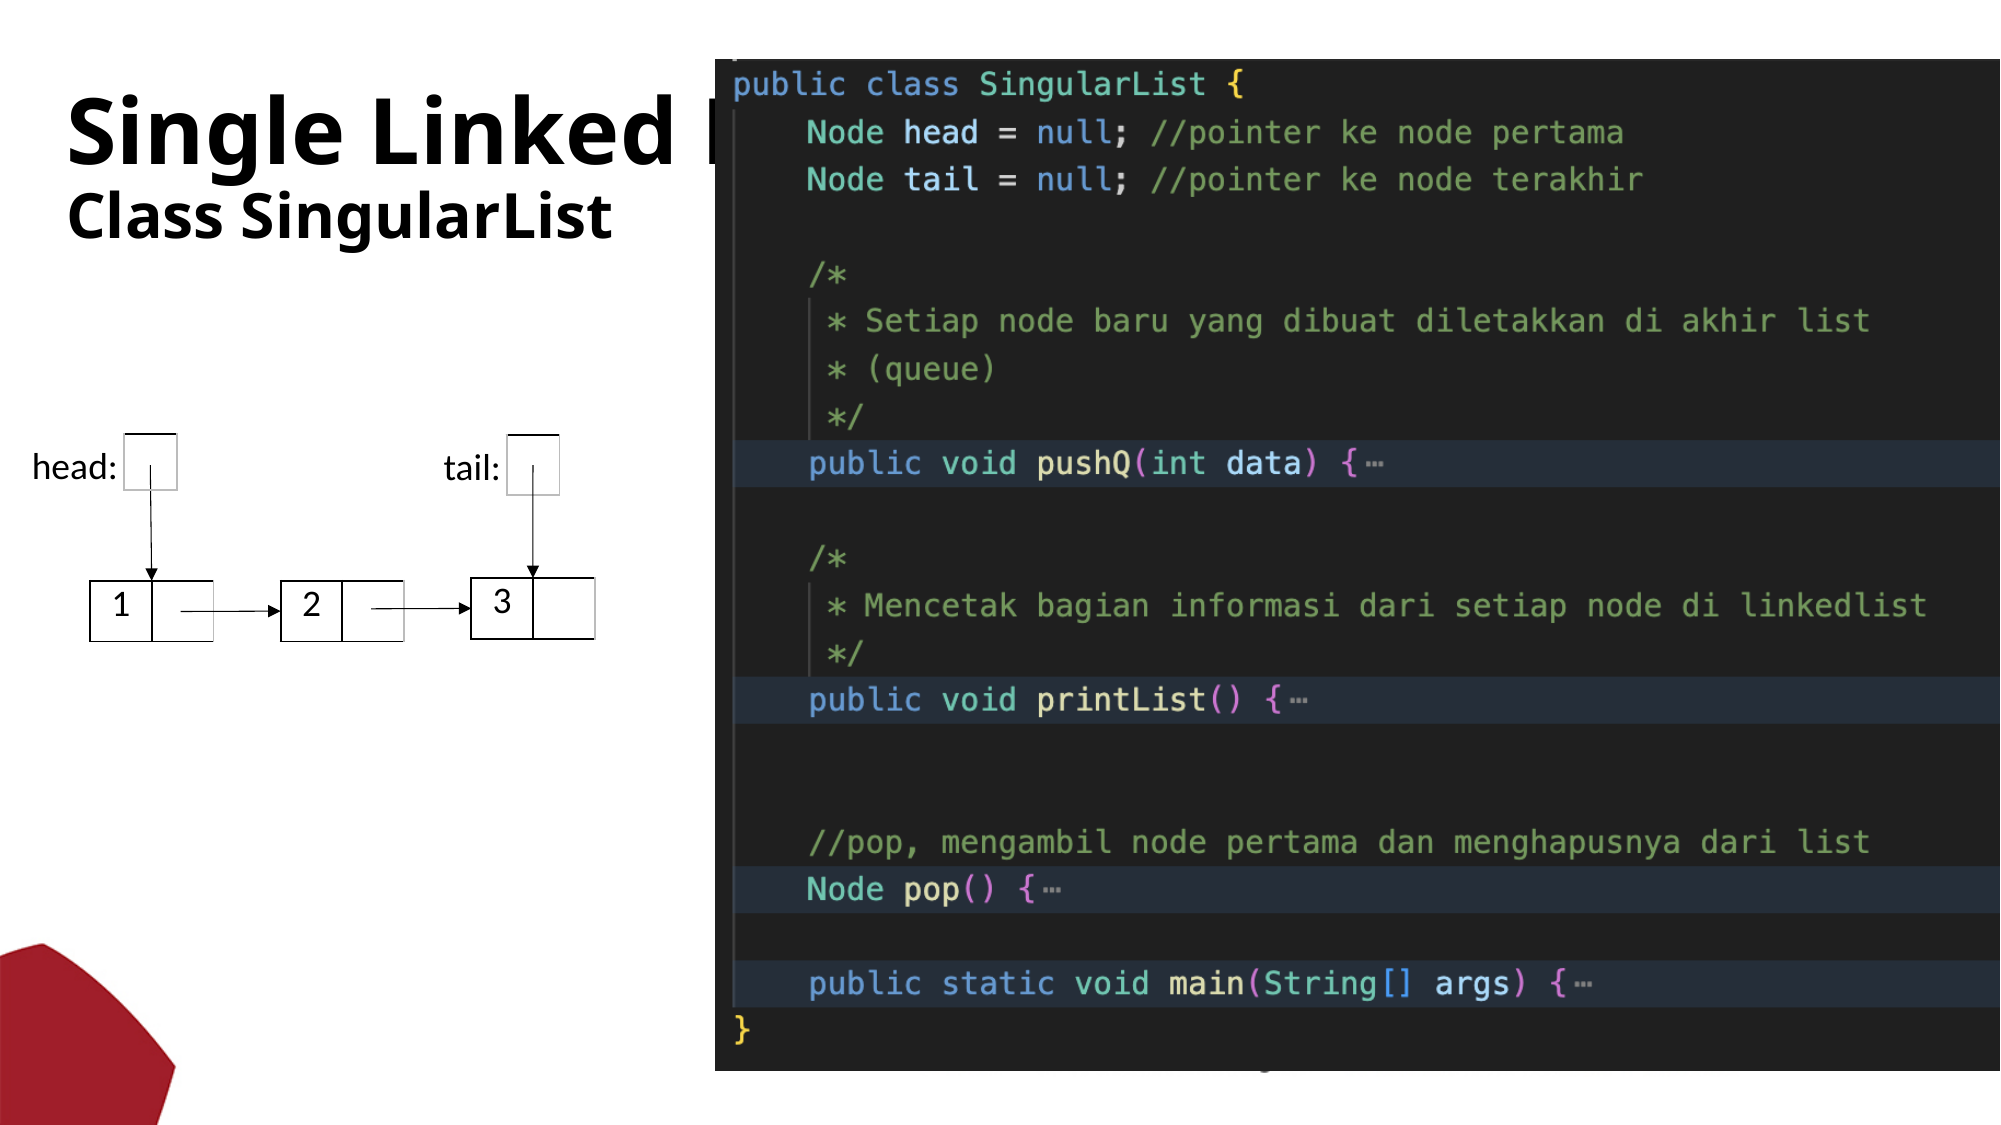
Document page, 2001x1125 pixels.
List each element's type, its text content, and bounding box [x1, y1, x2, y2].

table_header 1 [91, 582, 151, 641]
text_box tail: [417, 435, 516, 496]
table_header [343, 582, 403, 641]
table_header [133, 435, 176, 489]
table_header [534, 579, 594, 638]
table_header 3 [472, 579, 532, 638]
table_header [516, 436, 559, 494]
text_box head: [1, 434, 133, 495]
picture [0, 0, 2001, 1125]
table_header 2 [282, 582, 341, 641]
table_header [153, 582, 213, 641]
title Single Linked List Class SingularList [51, 59, 715, 278]
